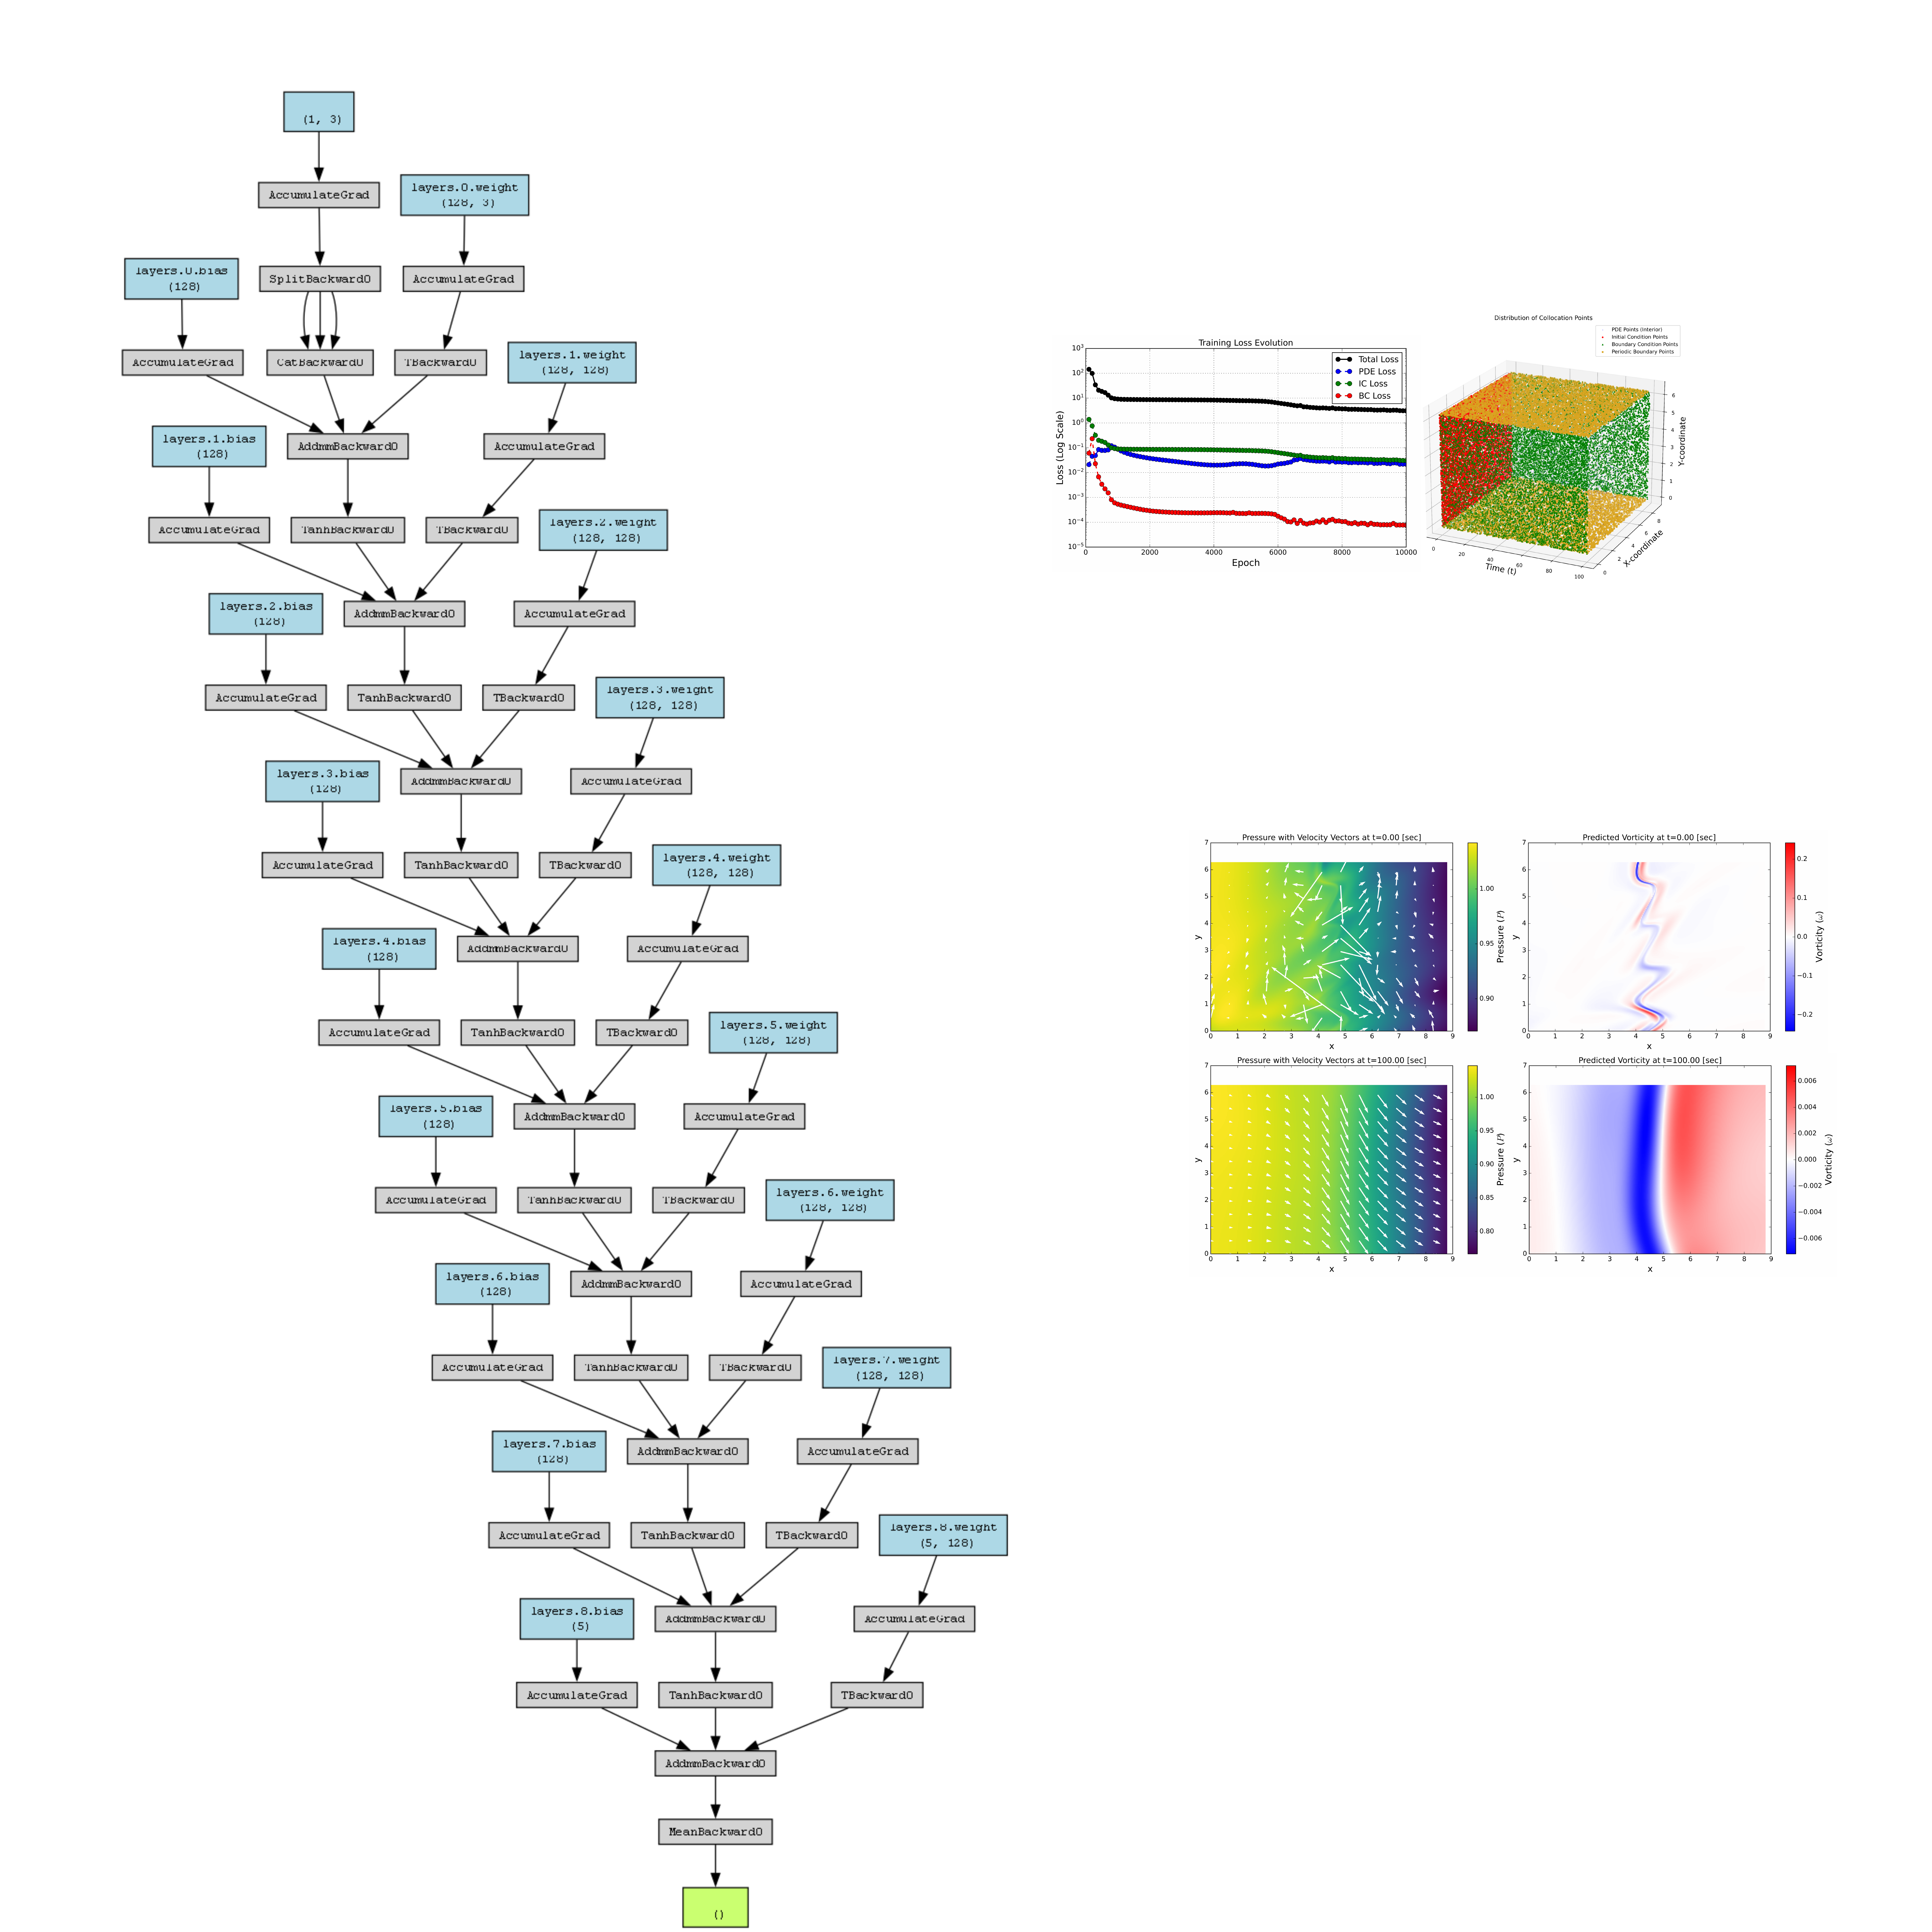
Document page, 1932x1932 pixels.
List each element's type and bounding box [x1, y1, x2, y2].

text_box [1189, 830, 1837, 1278]
text_box [1052, 312, 1686, 605]
picture [118, 88, 1013, 1932]
